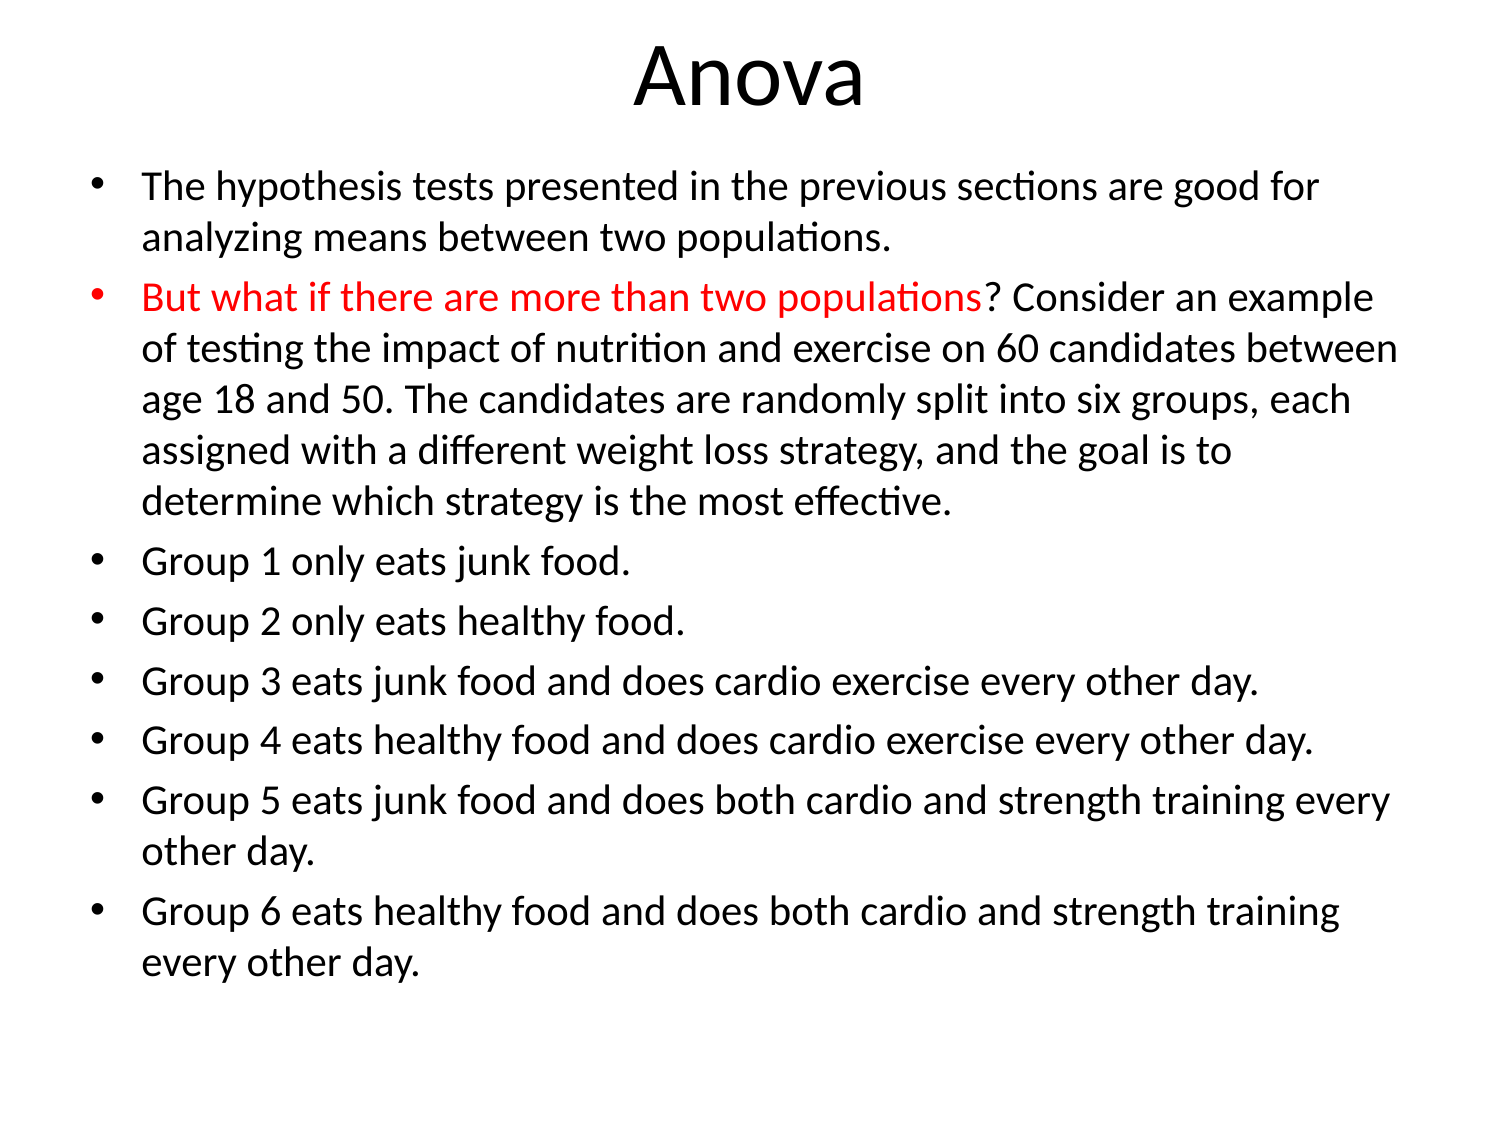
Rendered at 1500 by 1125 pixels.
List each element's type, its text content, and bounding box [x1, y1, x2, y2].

list The hypothesis tests presented in the previous sections are good for analyzing means between two populations. But what if there are more than two populations? Consider an example of testing the impact of nutrition and exercise on 60 candidates between age 18 and 50. The candidates are randomly split into six groups, each assigned with a different weight loss strategy, and the goal is to determine which strategy is the most effective. Group 1 only eats junk food. Group 2 only eats healthy food. Group 3 eats junk food and does cardio exercise every other day. Group 4 eats healthy food and does cardio exercise every other day. Group 5 eats junk food and does both cardio and strength training every other day. Group 6 eats healthy food and does both cardio and strength training every other day. [75, 149, 1425, 1005]
title Anova [75, 0, 1425, 138]
